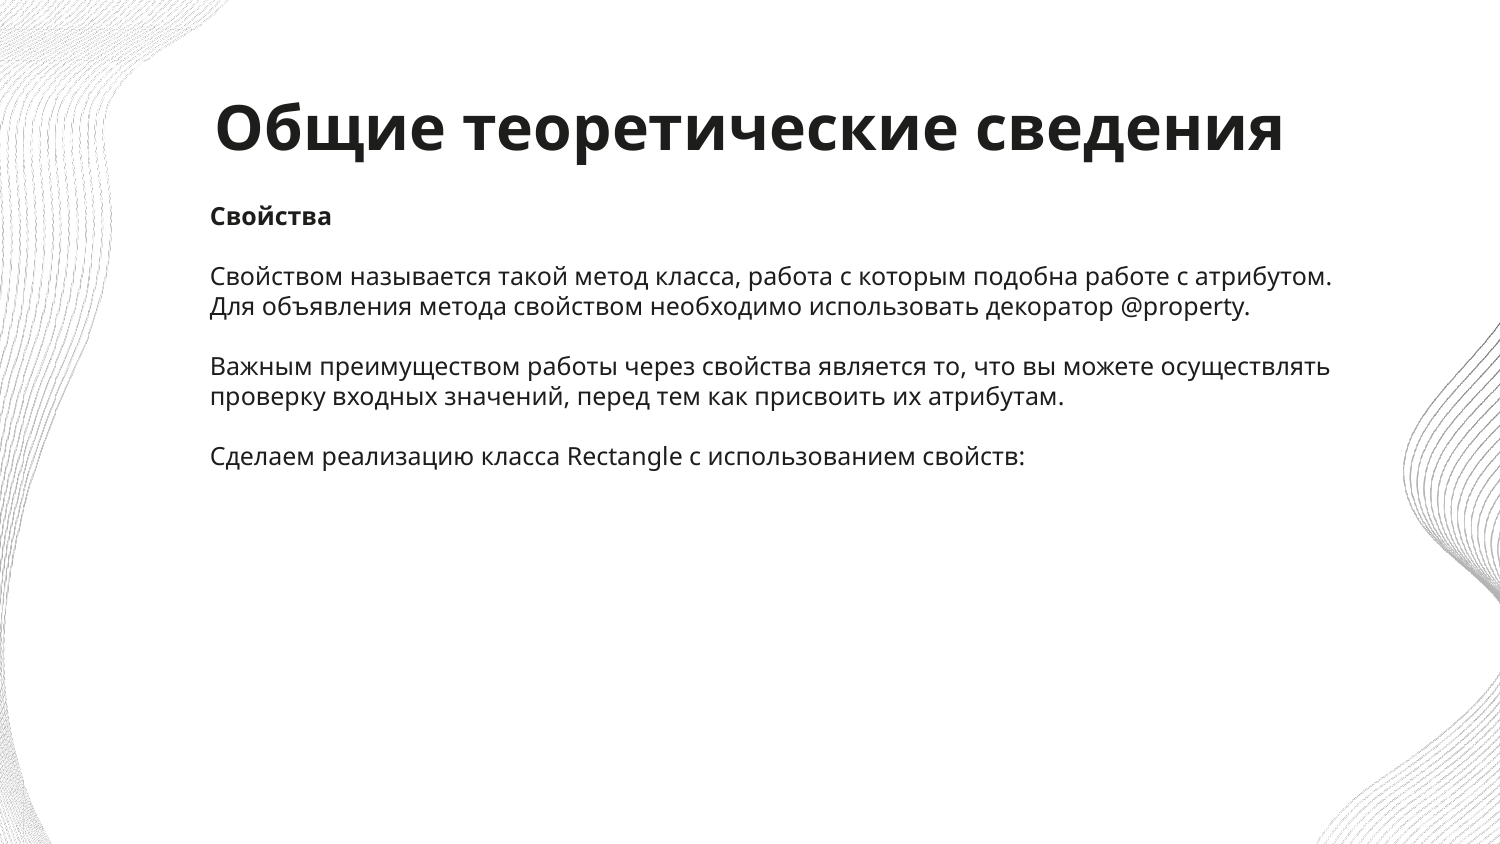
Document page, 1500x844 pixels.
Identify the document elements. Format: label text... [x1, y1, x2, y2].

title Общие теоретические сведения [118, 72, 1383, 167]
picture [982, 176, 1500, 844]
subtitle Свойства Свойством называется такой метод класса, работа с которым подобна работе с атрибутом. Для объявления метода свойством необходимо использовать декоратор @property. Важным преимуществом работы через свойства является то, что вы можете осуществлять проверку входных значений, перед тем как присвоить их атрибутам. Сделаем реализацию класса Rectangle с использованием свойств: [194, 185, 1376, 588]
picture [0, 0, 326, 844]
